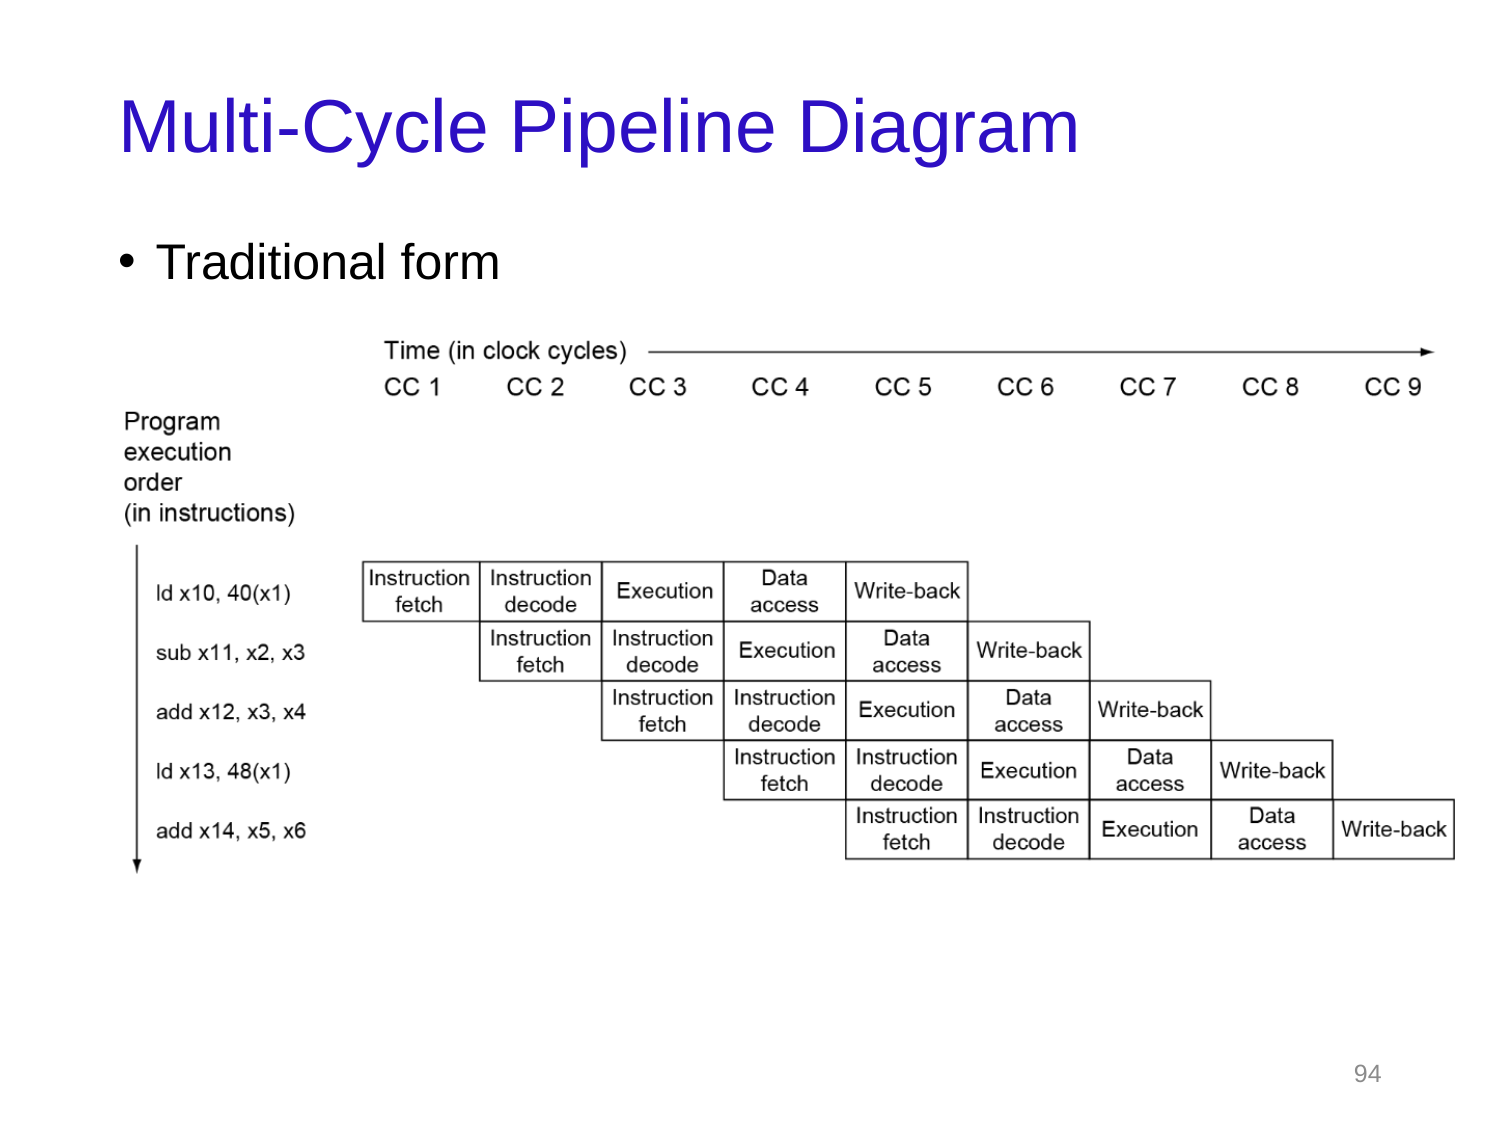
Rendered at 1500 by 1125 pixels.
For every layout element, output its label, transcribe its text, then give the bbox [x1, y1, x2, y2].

slide_number 94 [1059, 1042, 1397, 1103]
title Multi-Cycle Pipeline Diagram [103, 59, 1397, 197]
list Traditional form [103, 228, 1397, 338]
picture [123, 337, 1455, 874]
